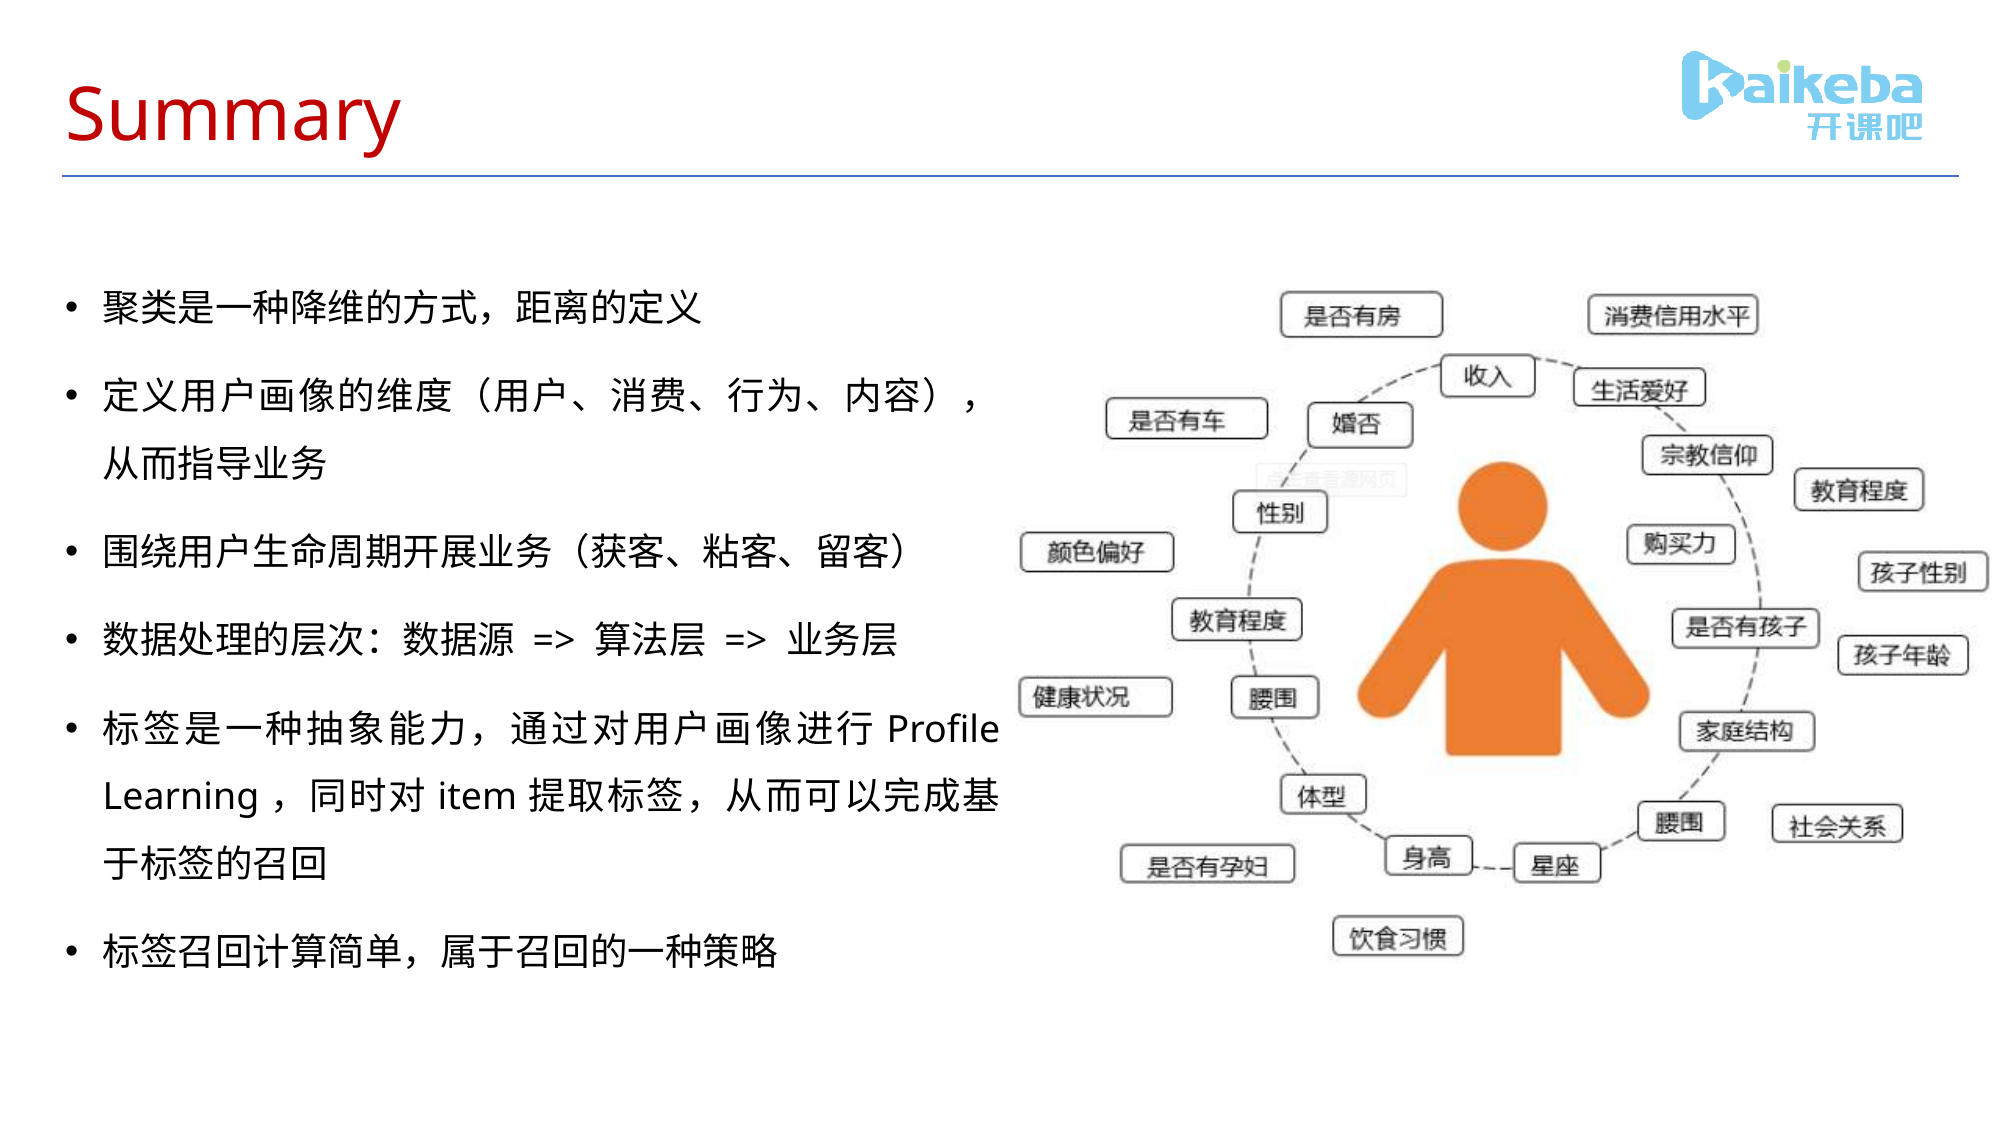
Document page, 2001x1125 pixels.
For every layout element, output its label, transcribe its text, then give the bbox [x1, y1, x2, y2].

text_box 聚类是一种降维的方式，距离的定义 定义用户画像的维度（用户、消费、行为、内容），从而指导业务 围绕用户生命周期开展业务（获客、粘客、留客） 数据处理的层次：数据源 => 算法层 => 业务层 标签是一种抽象能力，通过对用户画像进行Profile Learning，同时对item提取标签，从而可以完成基于标签的召回 标签召回计算简单，属于召回的一种策略 [57, 253, 1008, 944]
picture [1009, 279, 2000, 970]
title Summary [57, 59, 1728, 167]
table_cell 87 [1653, 21, 1950, 167]
